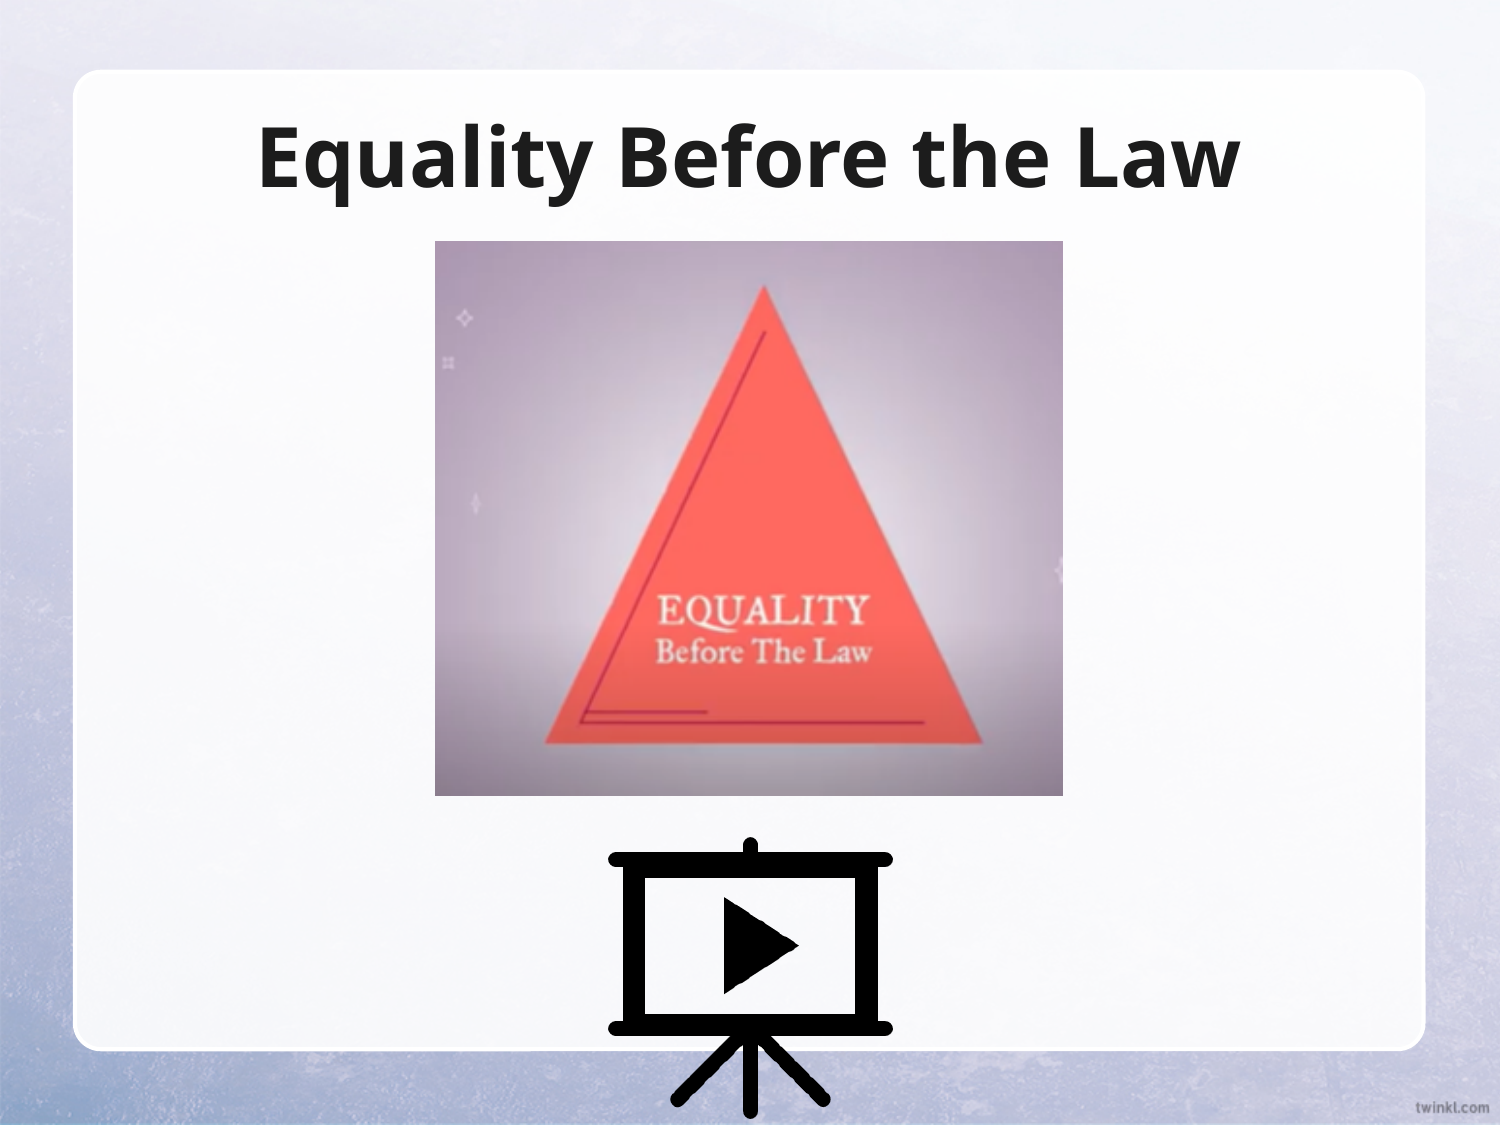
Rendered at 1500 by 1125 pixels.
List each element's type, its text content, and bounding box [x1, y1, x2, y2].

picture [0, 0, 1500, 1125]
title Equality Before the Law [73, 76, 1426, 244]
